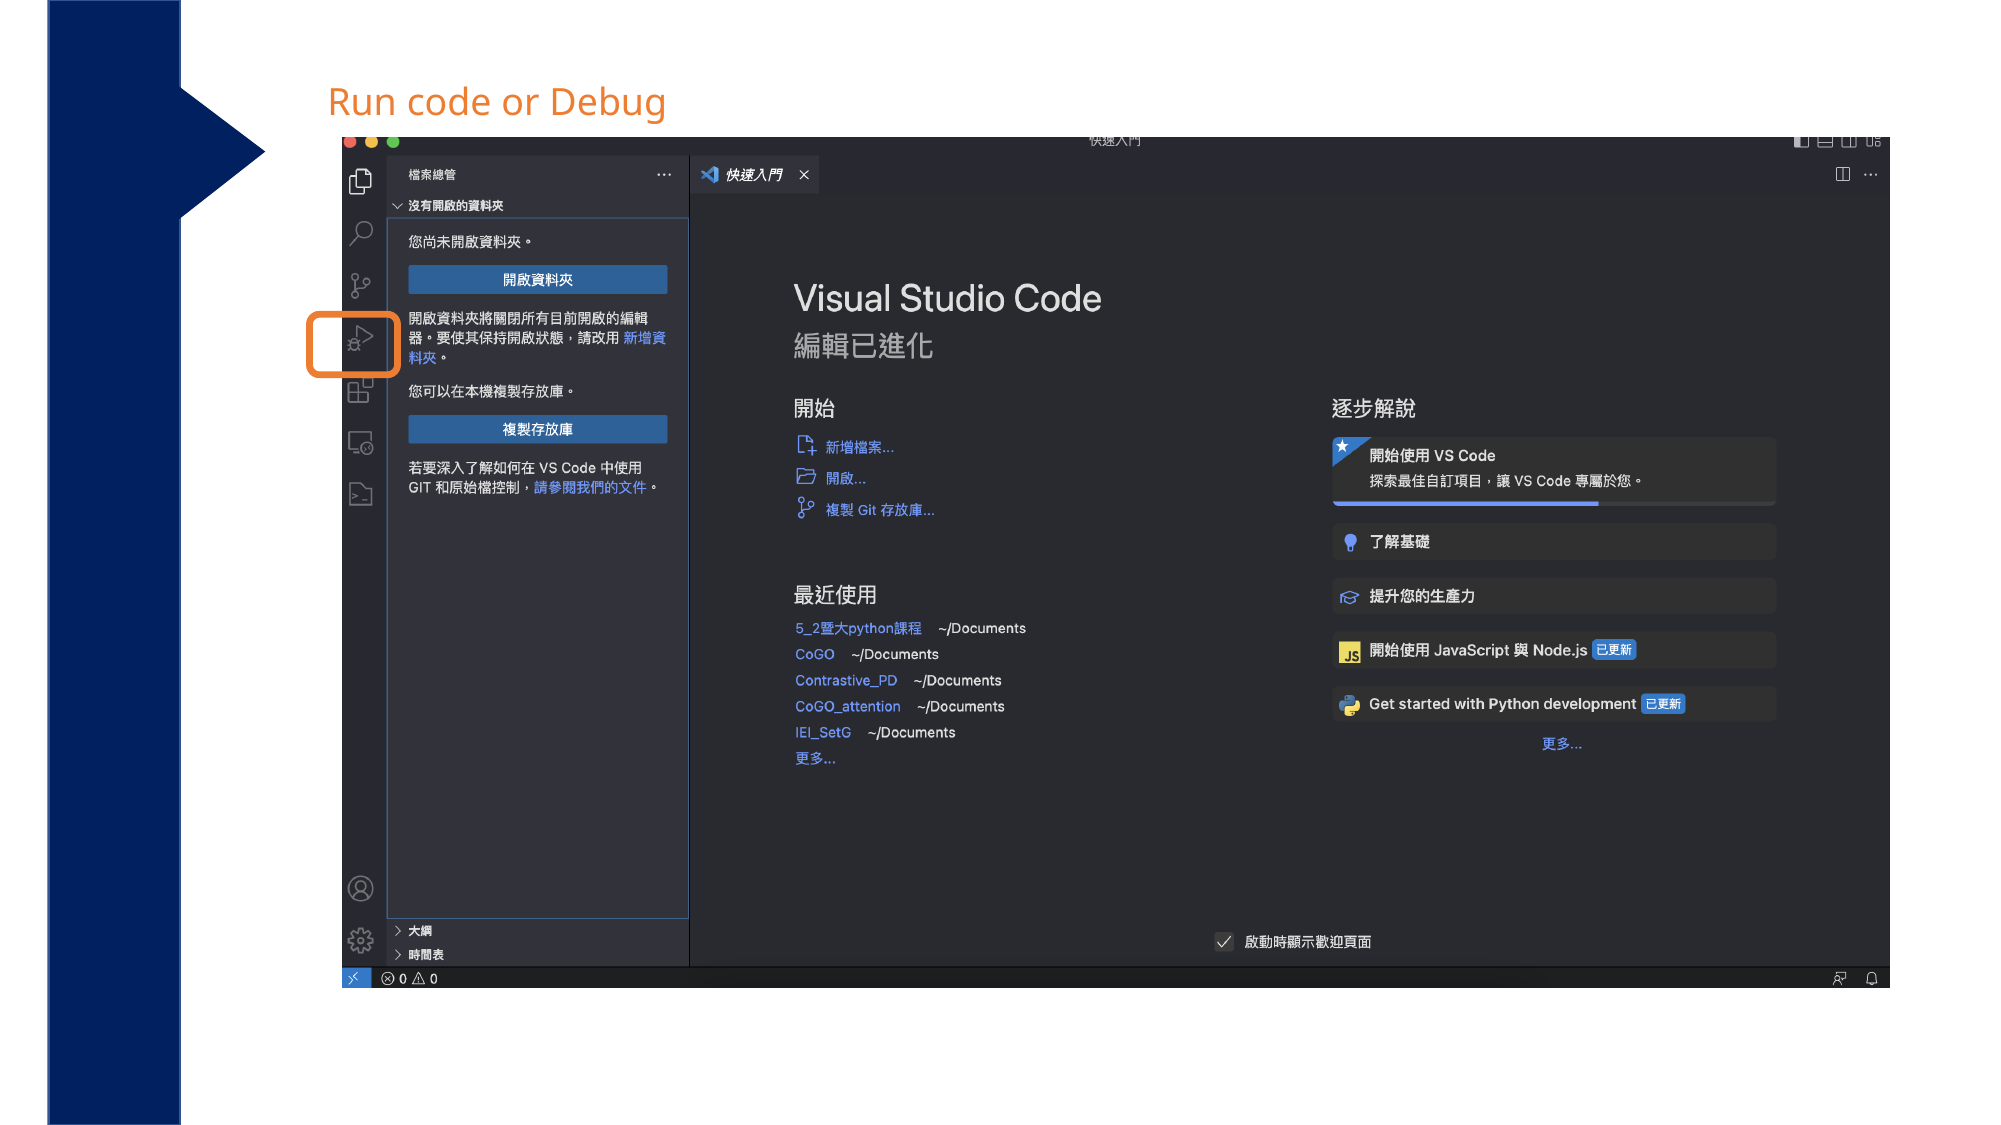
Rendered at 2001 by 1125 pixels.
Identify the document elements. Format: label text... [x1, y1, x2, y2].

text_box Run code or Debug [312, 70, 683, 131]
picture [342, 137, 1890, 988]
text_box [308, 313, 342, 376]
